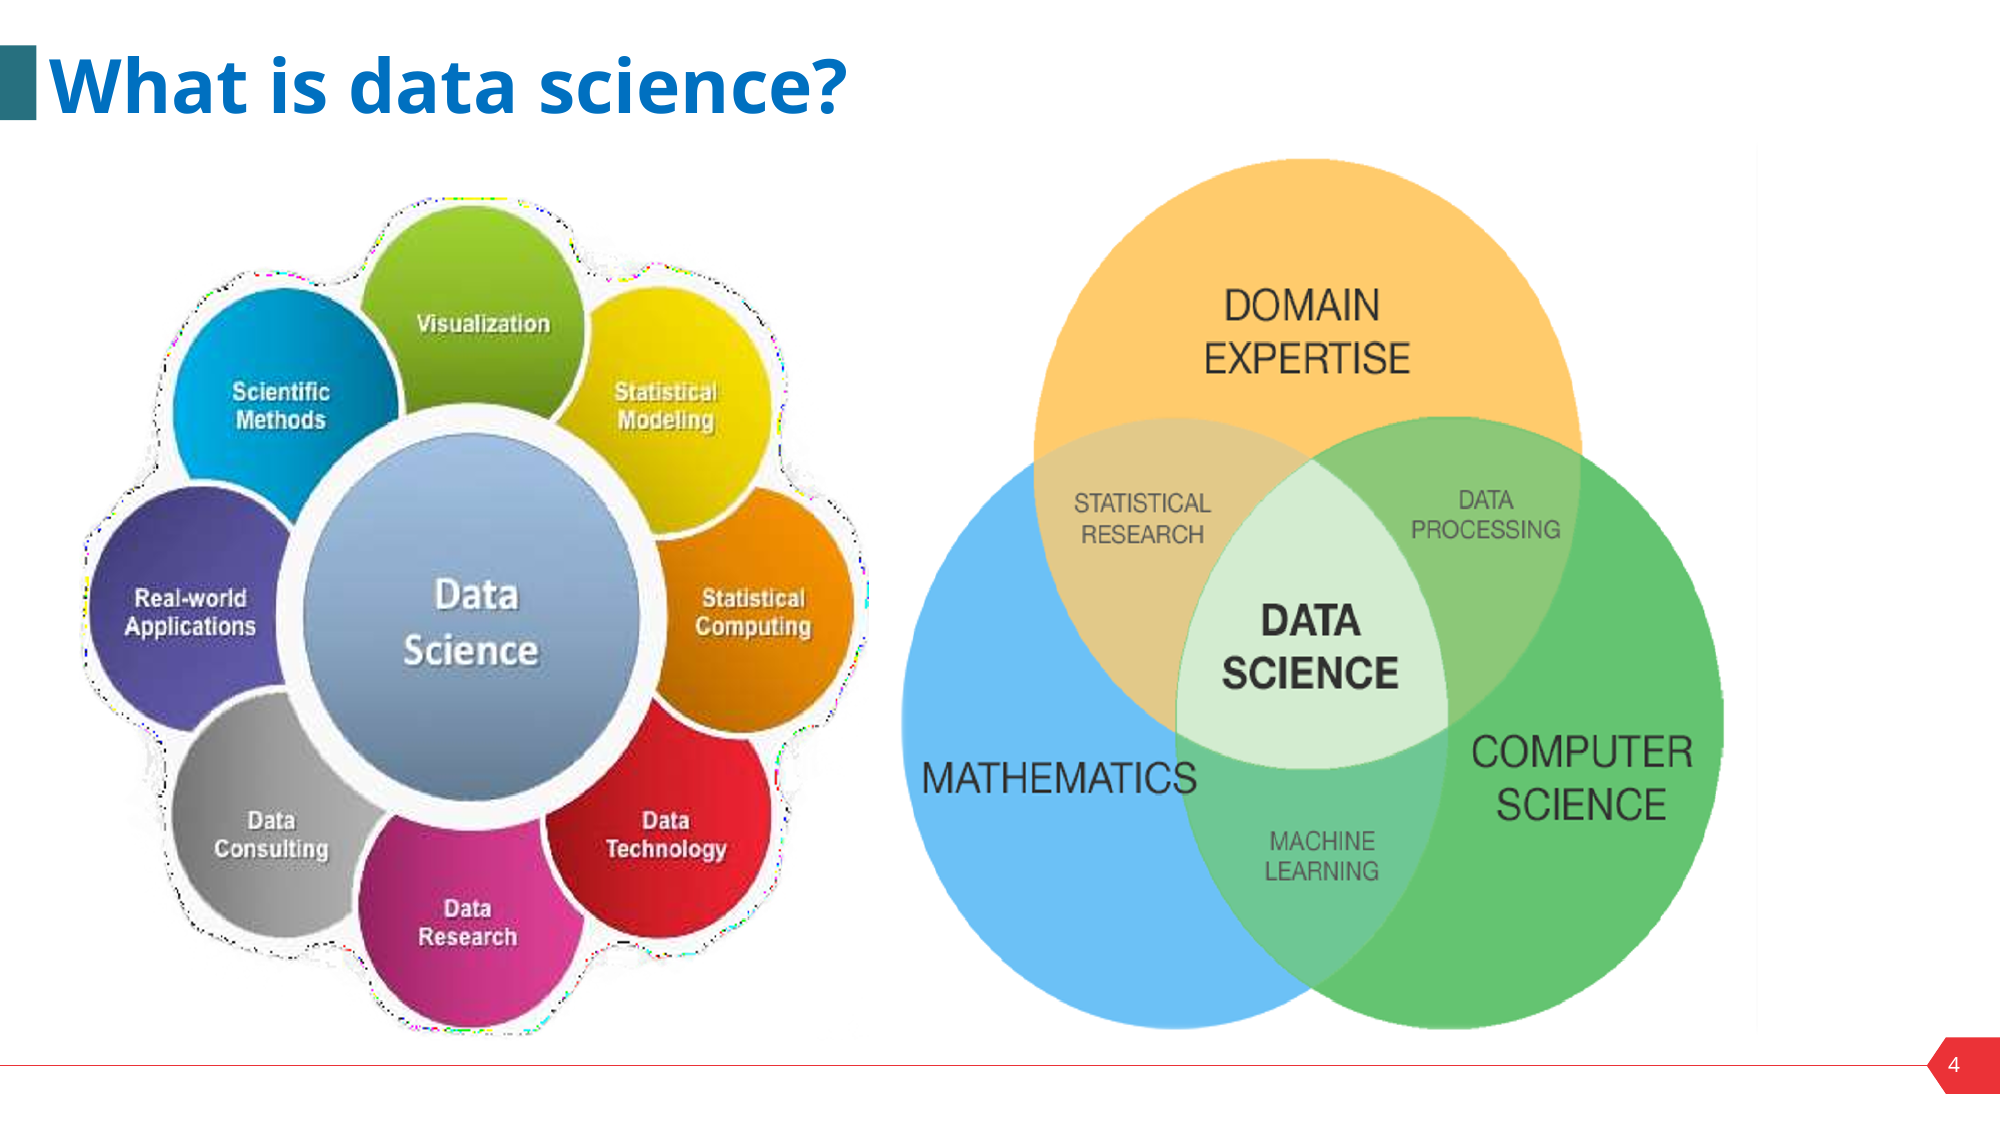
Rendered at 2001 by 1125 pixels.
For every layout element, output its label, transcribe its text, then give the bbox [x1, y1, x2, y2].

text_box What is data science? [34, 30, 1168, 119]
picture [79, 136, 1759, 1043]
